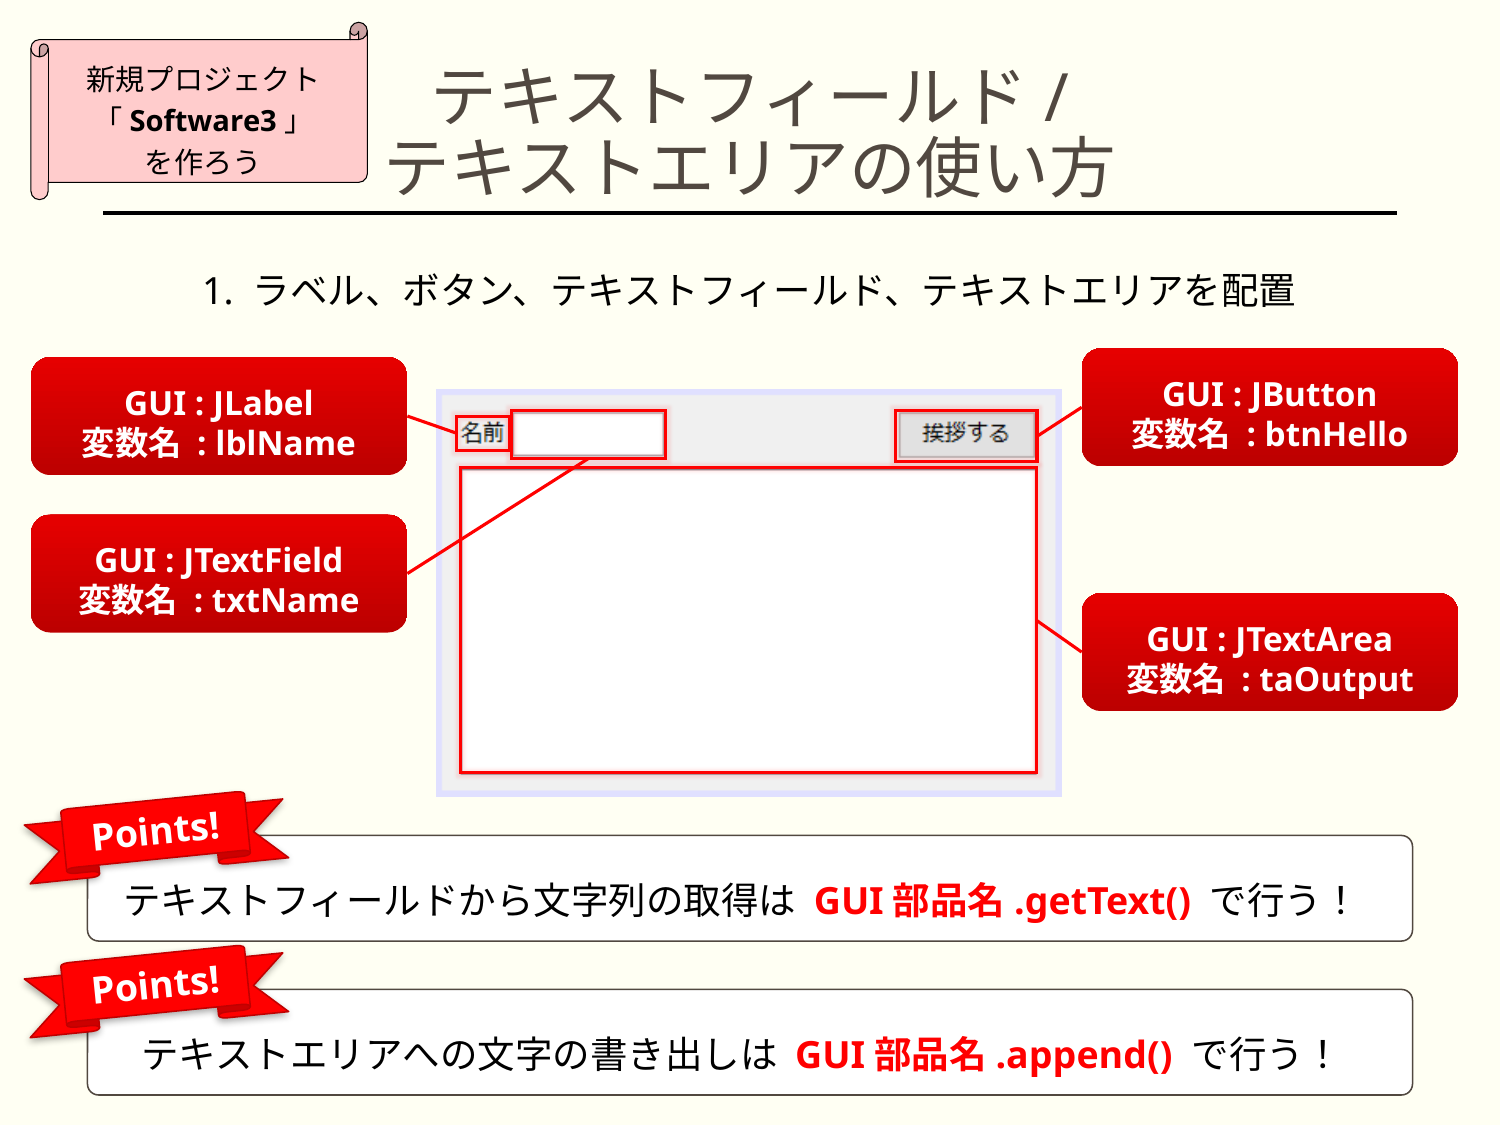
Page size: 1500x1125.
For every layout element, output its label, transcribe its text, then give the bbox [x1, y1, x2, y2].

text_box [407, 416, 457, 434]
text_box Points! [24, 945, 289, 1038]
text_box テキストフィールドから文字列の取得は GUI部品名.getText() で行う！ [87, 835, 1413, 942]
title テキストフィールド/ テキストエリアの使い方 [103, 71, 1397, 200]
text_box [1036, 620, 1082, 653]
text_box Points! [24, 791, 289, 884]
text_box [407, 458, 589, 574]
text_box 1. ラベル、ボタン、テキストフィールド、テキストエリアを配置 [113, 259, 1385, 320]
text_box 新規プロジェクト 「Software3」 を作ろう [29, 21, 369, 201]
text_box GUI : JLabel 変数名 : lblName [30, 356, 408, 476]
picture [436, 389, 1062, 797]
text_box GUI : JButton 変数名 : btnHello [1081, 347, 1459, 467]
text_box GUI : JTextField 変数名 : txtName [30, 513, 408, 634]
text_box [1037, 407, 1082, 437]
text_box テキストエリアへの文字の書き出しは GUI部品名.append() で行う！ [87, 989, 1413, 1096]
text_box GUI : JTextArea 変数名 : taOutput [1081, 592, 1459, 712]
